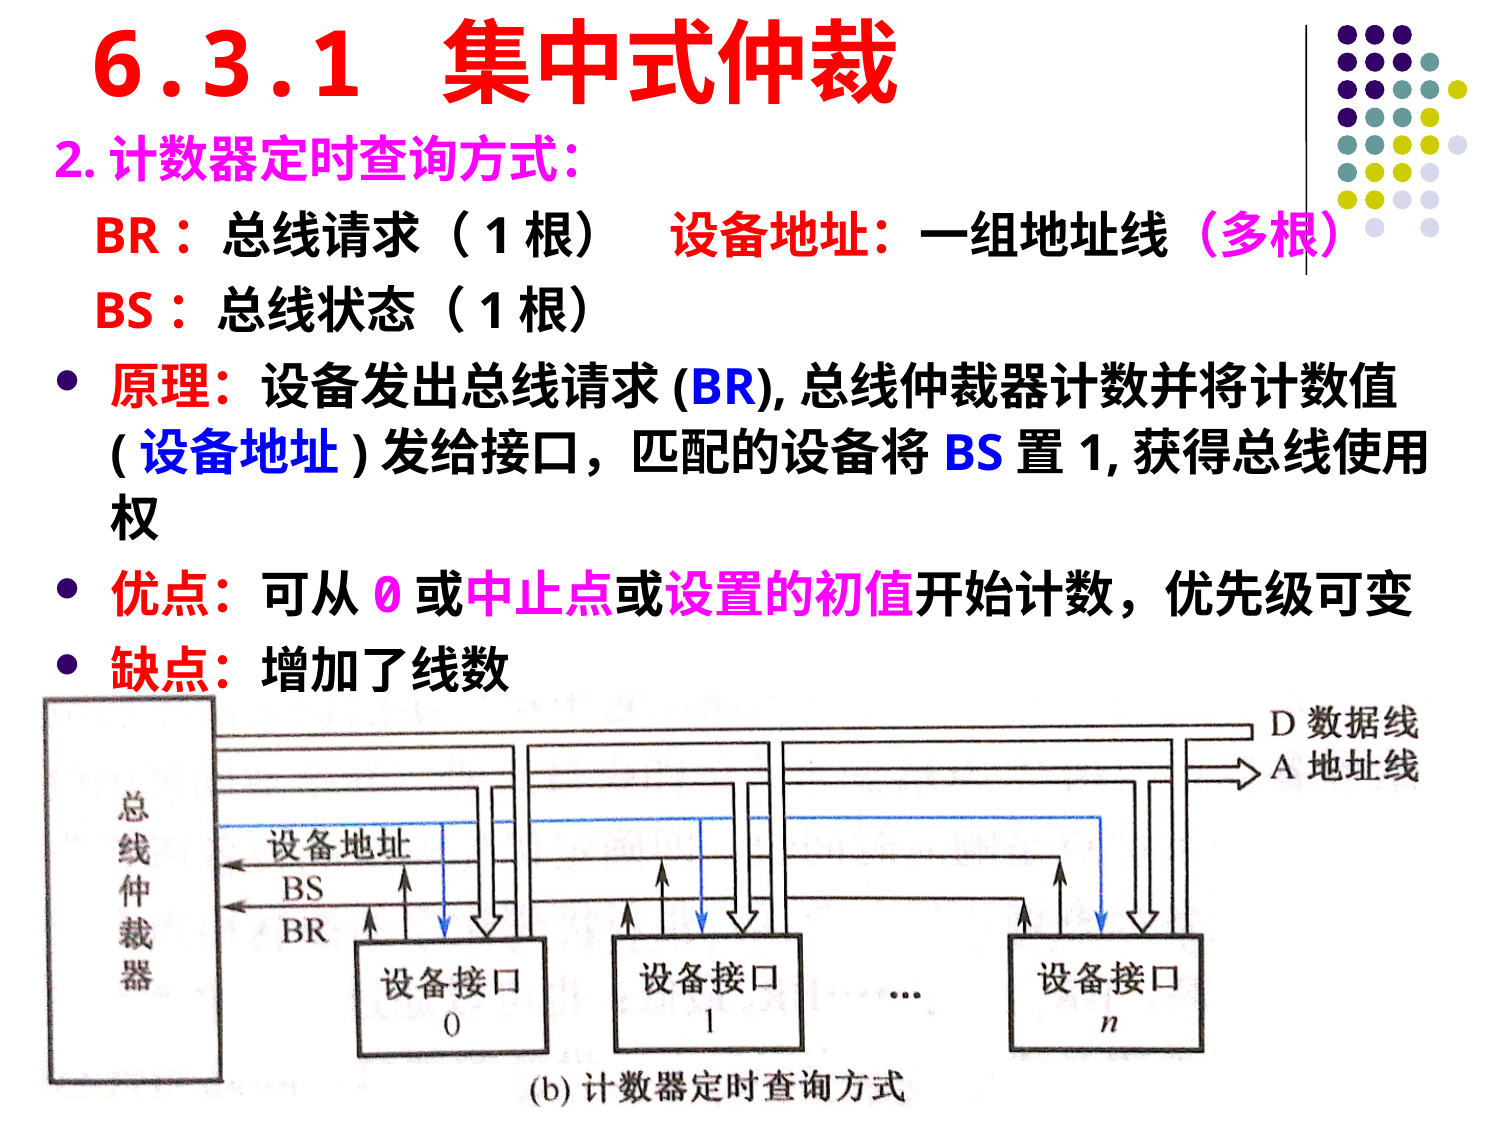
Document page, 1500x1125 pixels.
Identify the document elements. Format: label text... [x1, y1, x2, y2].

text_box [41, 692, 1429, 1117]
list 2.计数器定时查询方式： BR：总线请求（1根） 设备地址：一组地址线（多根） BS：总线状态（1根） 原理：设备发出总线请求(BR),总线仲裁器计数并将计数值(设备地址)发给接口，匹配的设备将BS置1,获得总线使用权 优点：可从0或中止点或设置的初值开始计数，优先级可变 缺点：增加了线数 [38, 113, 1461, 417]
title 6.3.1 集中式仲裁 [74, 19, 1313, 113]
